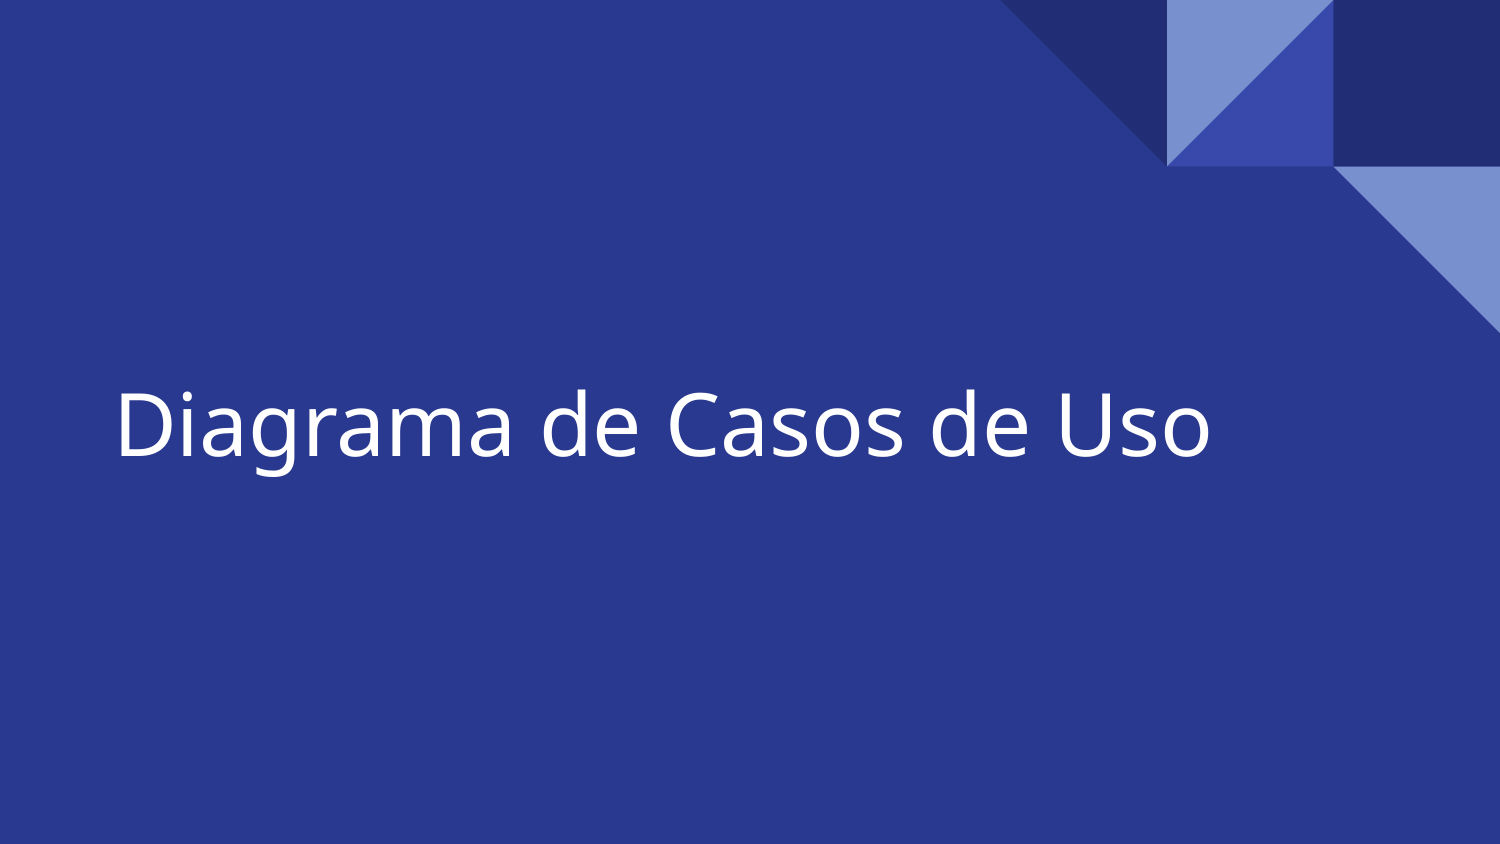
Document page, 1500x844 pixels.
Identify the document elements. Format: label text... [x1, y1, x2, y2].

title Diagrama de Casos de Uso [98, 353, 1447, 491]
